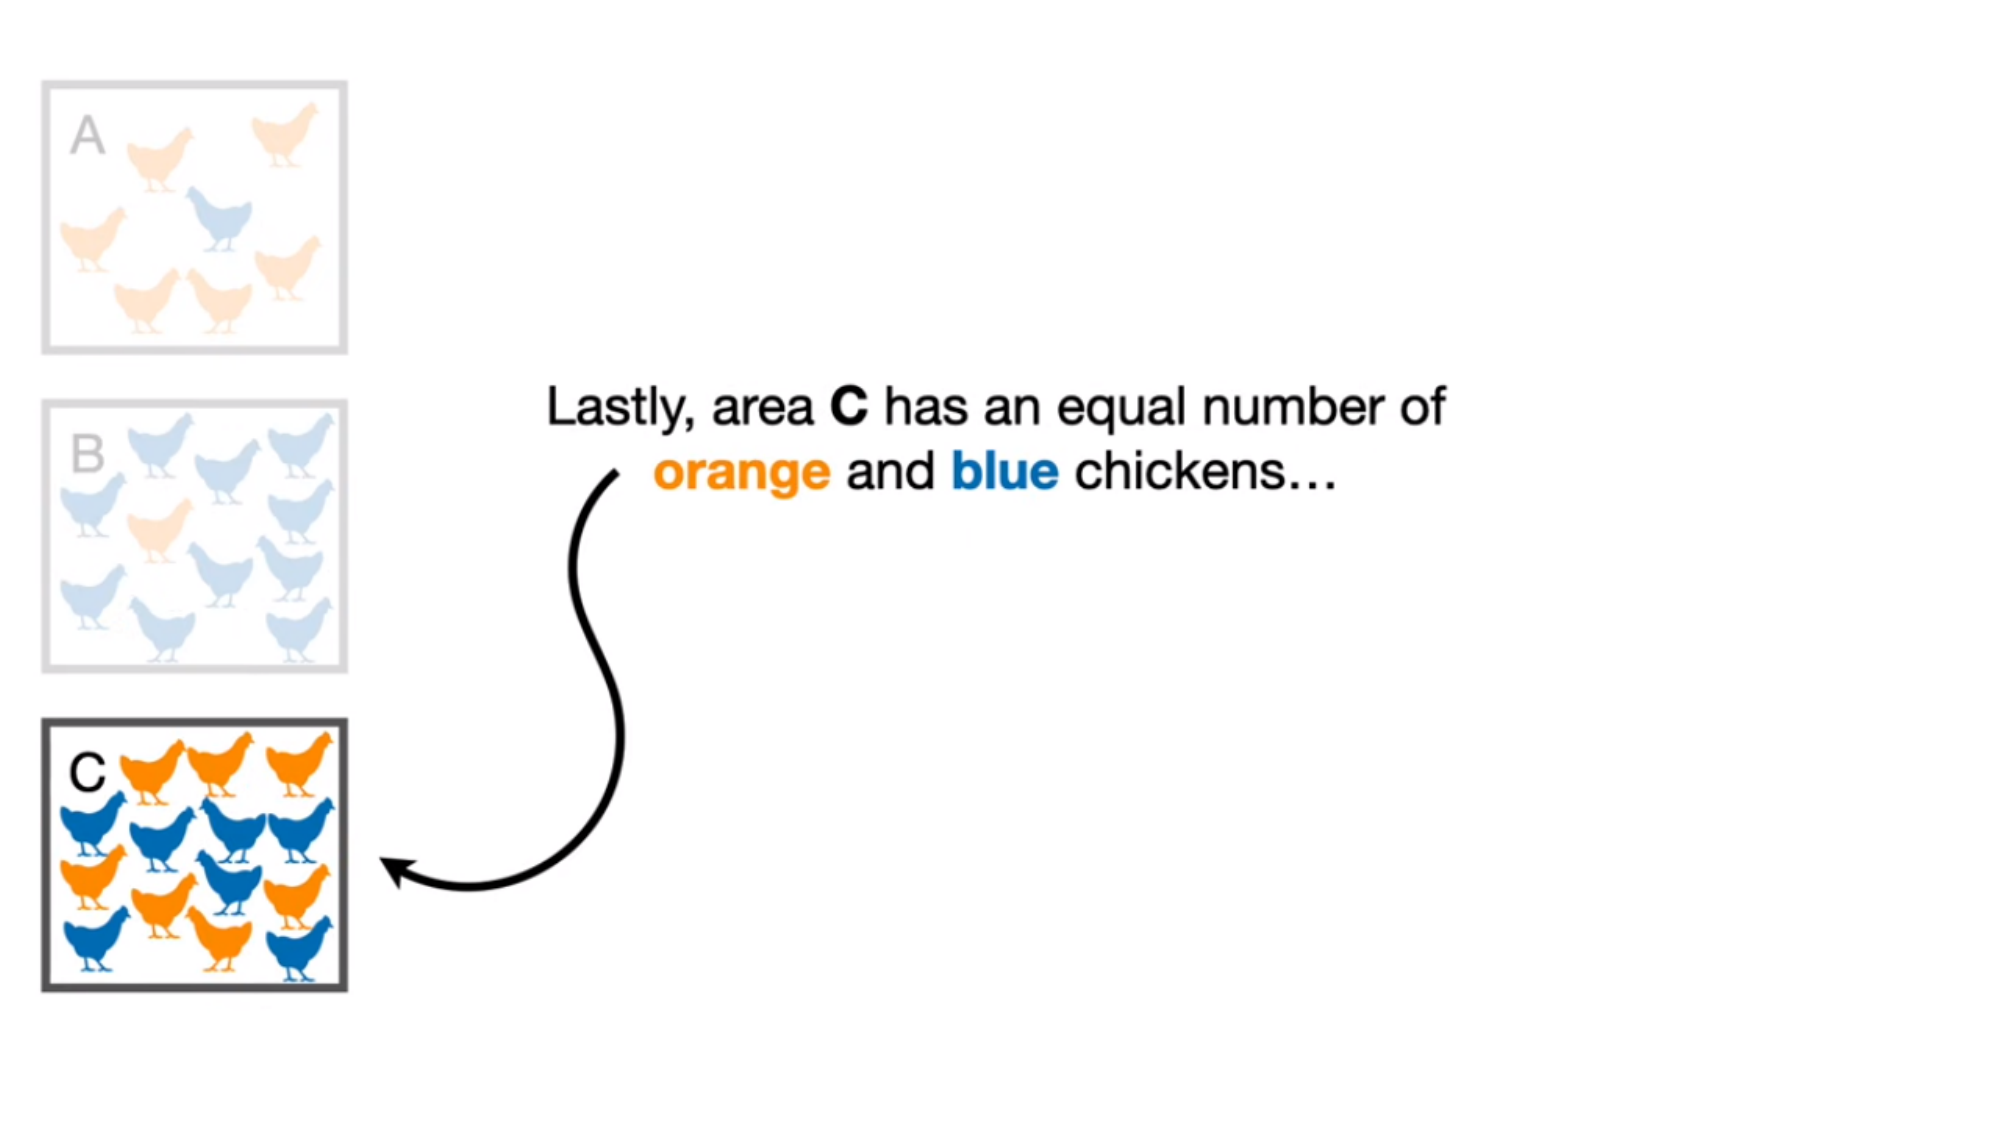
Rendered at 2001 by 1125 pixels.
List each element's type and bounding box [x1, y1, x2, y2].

picture [0, 48, 2001, 1019]
